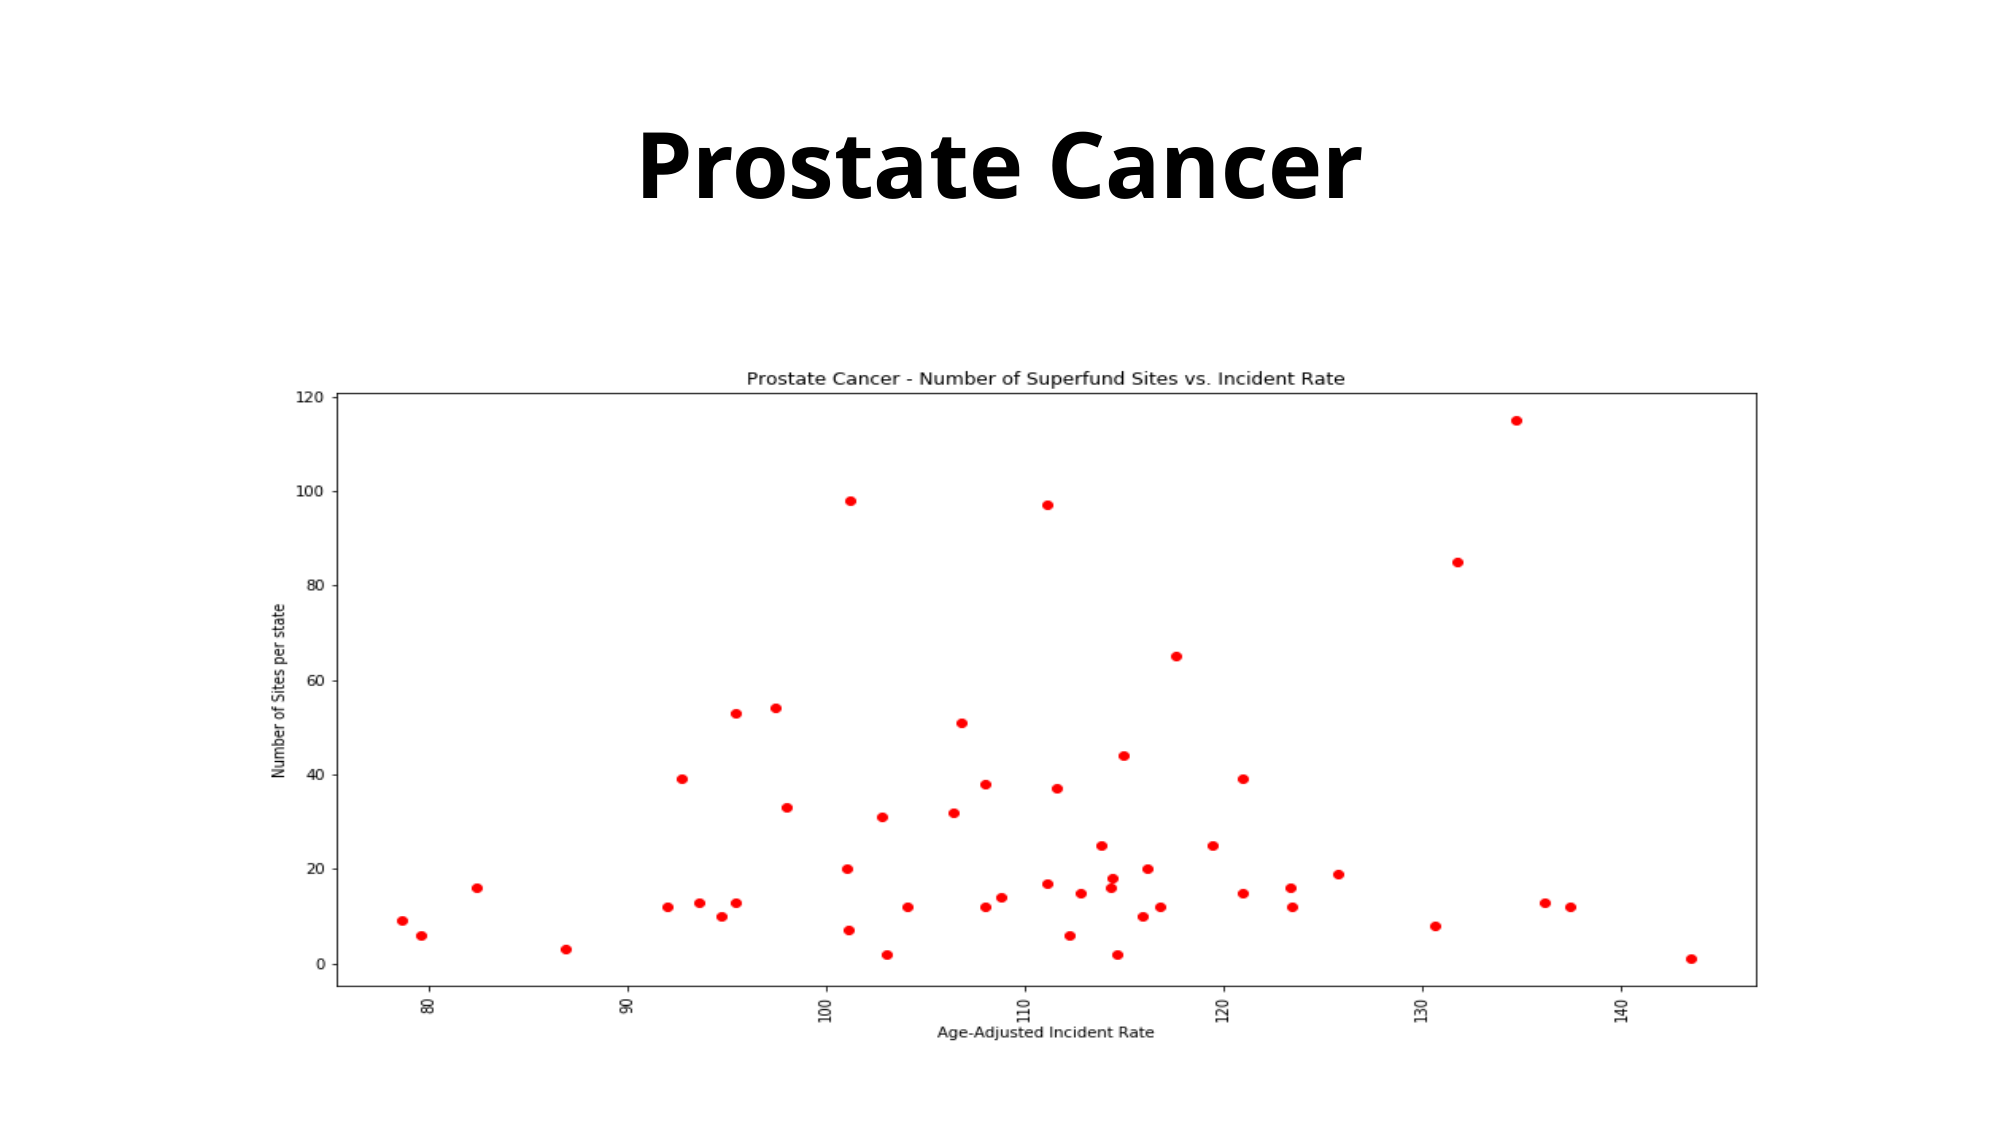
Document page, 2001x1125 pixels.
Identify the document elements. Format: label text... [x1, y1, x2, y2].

title Prostate Cancer [137, 59, 1863, 278]
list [108, 299, 1939, 1084]
